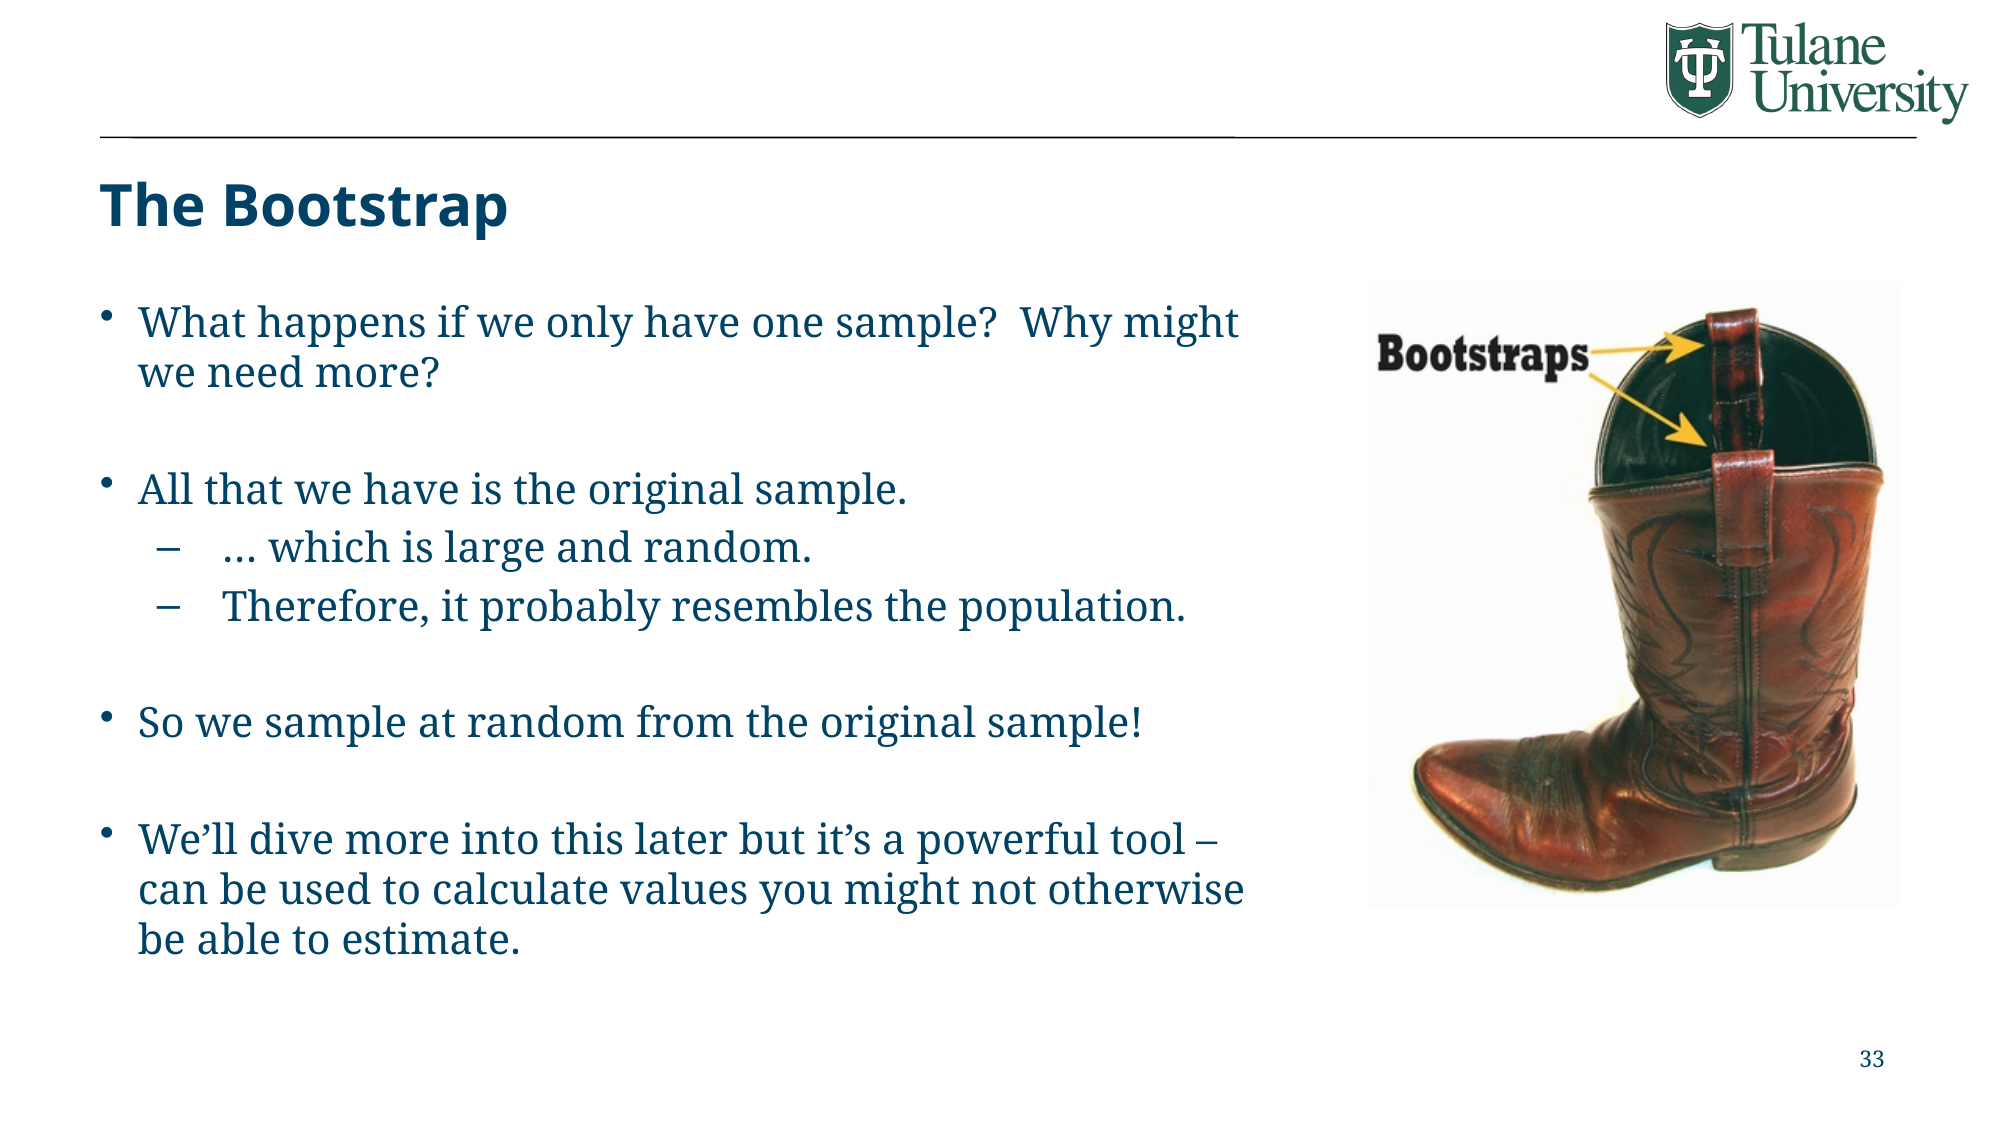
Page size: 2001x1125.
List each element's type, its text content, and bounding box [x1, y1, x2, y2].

list What happens if we only have one sample? Why might we need more? All that we have is the original sample. … which is large and random. Therefore, it probably resembles the population. So we sample at random from the original sample! We’ll dive more into this later but it’s a powerful tool – can be used to calculate values you might not otherwise be able to estimate. [99, 295, 1265, 1006]
slide_number 33 [1433, 1036, 1901, 1075]
picture [1368, 282, 1901, 908]
title The Bootstrap [99, 167, 1901, 238]
picture [1666, 22, 1969, 136]
